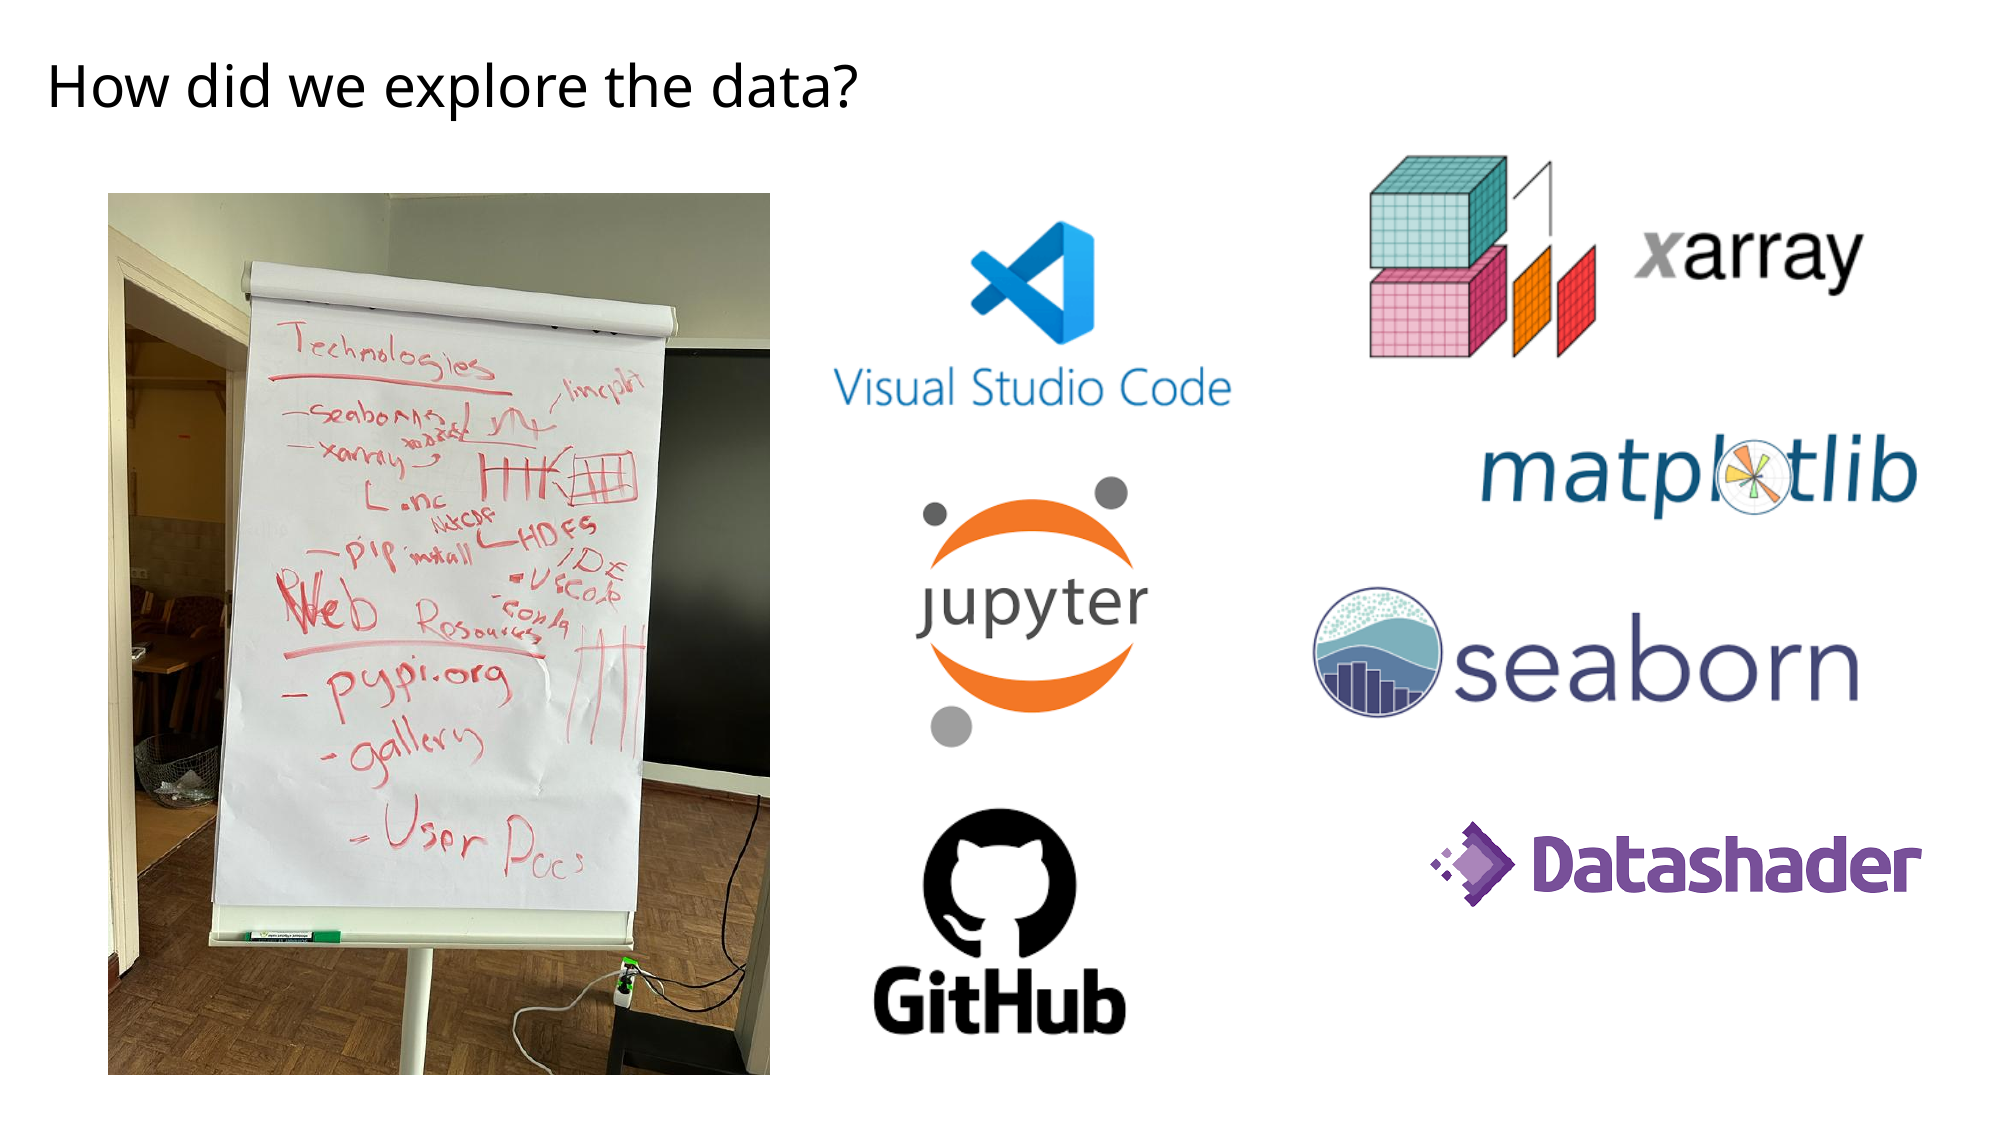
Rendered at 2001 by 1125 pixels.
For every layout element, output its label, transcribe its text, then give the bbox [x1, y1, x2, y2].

picture [1362, 128, 1874, 385]
title How did we explore the data? [31, 49, 1757, 129]
picture [913, 473, 1152, 749]
picture [793, 805, 1207, 1038]
picture [825, 203, 1240, 417]
picture [1430, 388, 1962, 566]
picture [1430, 821, 1922, 908]
picture [108, 193, 770, 1076]
picture [1302, 576, 1874, 741]
